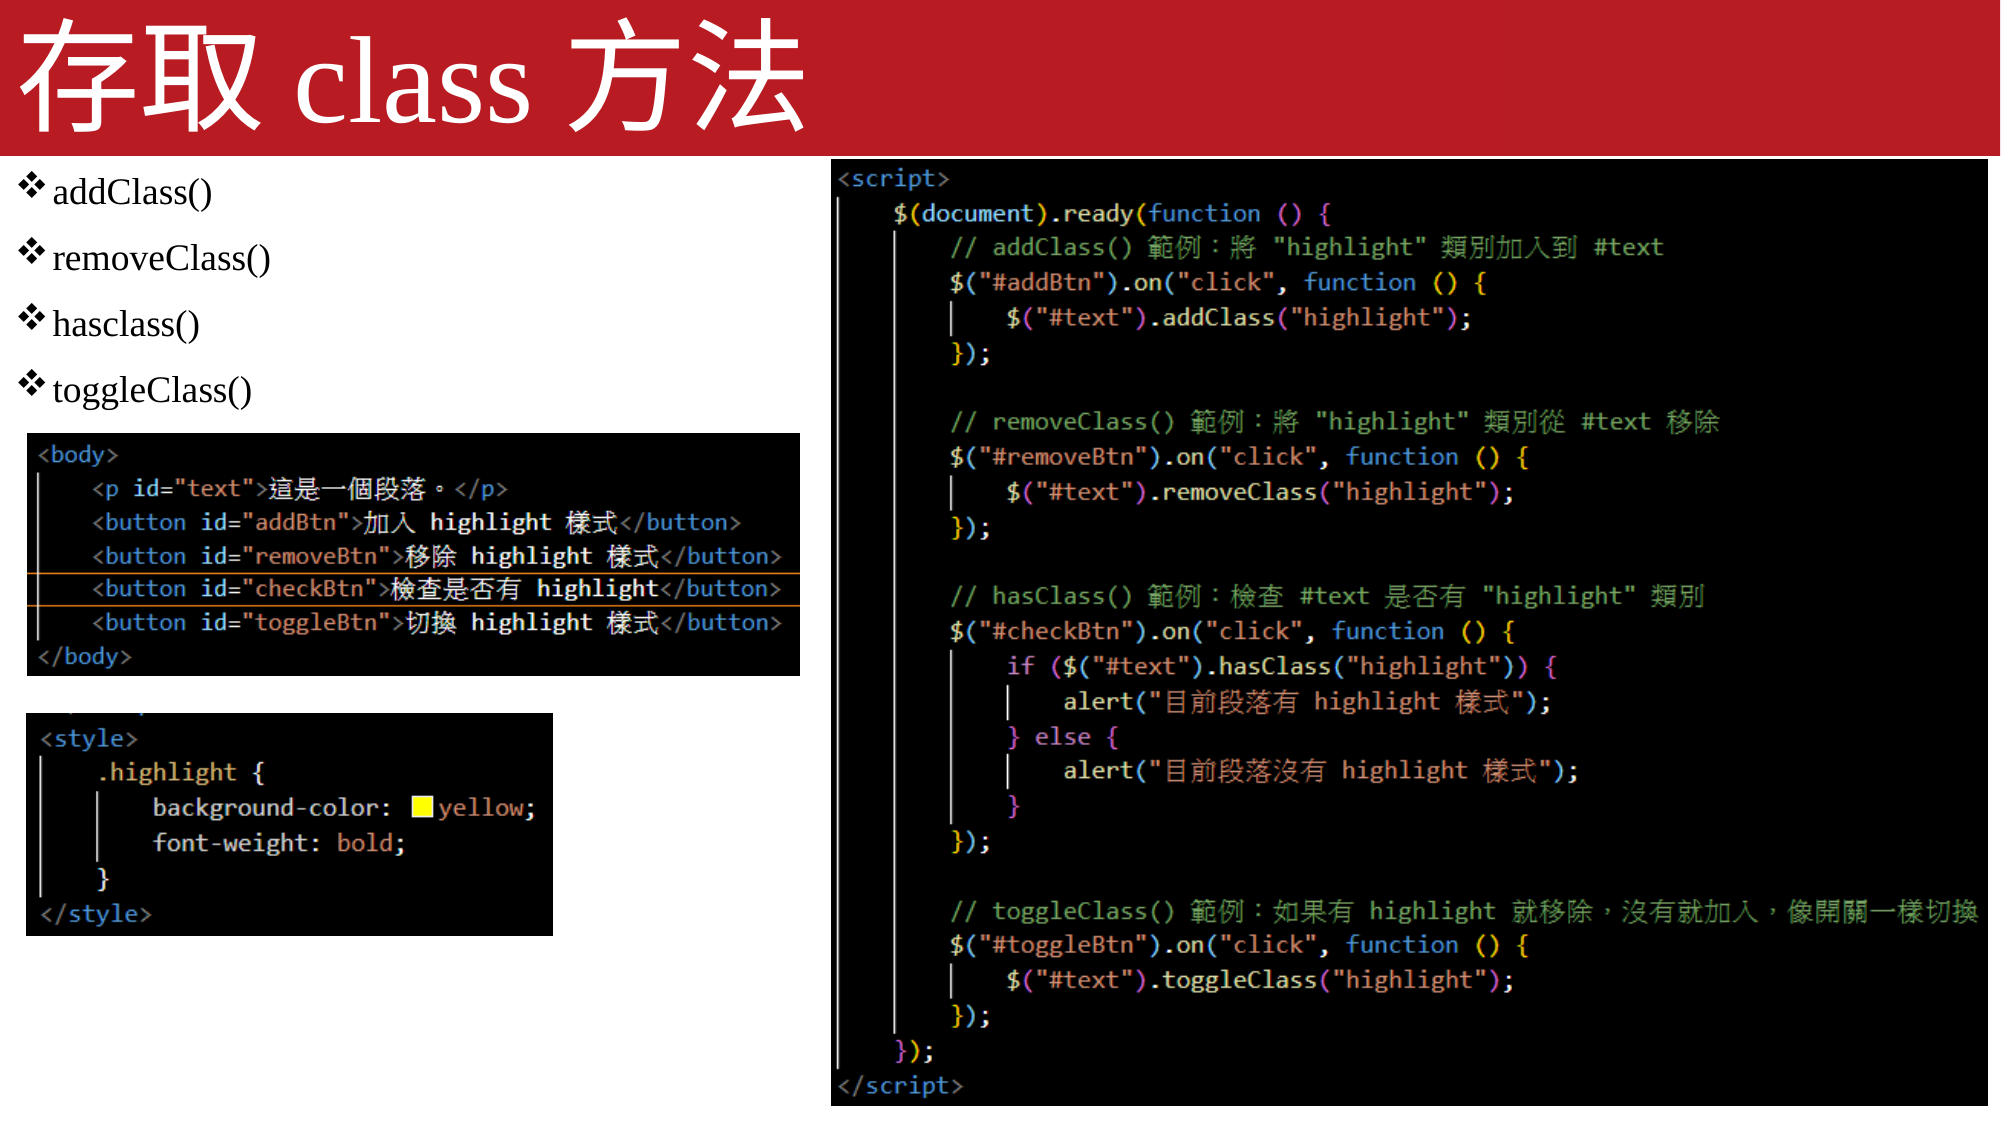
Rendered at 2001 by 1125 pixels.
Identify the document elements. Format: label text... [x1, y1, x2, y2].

picture [26, 713, 553, 936]
title 存取class方法 [1, 0, 1727, 156]
picture [27, 433, 800, 676]
picture [831, 159, 1988, 1107]
list addClass() removeClass() hasclass() toggleClass() [0, 159, 831, 987]
